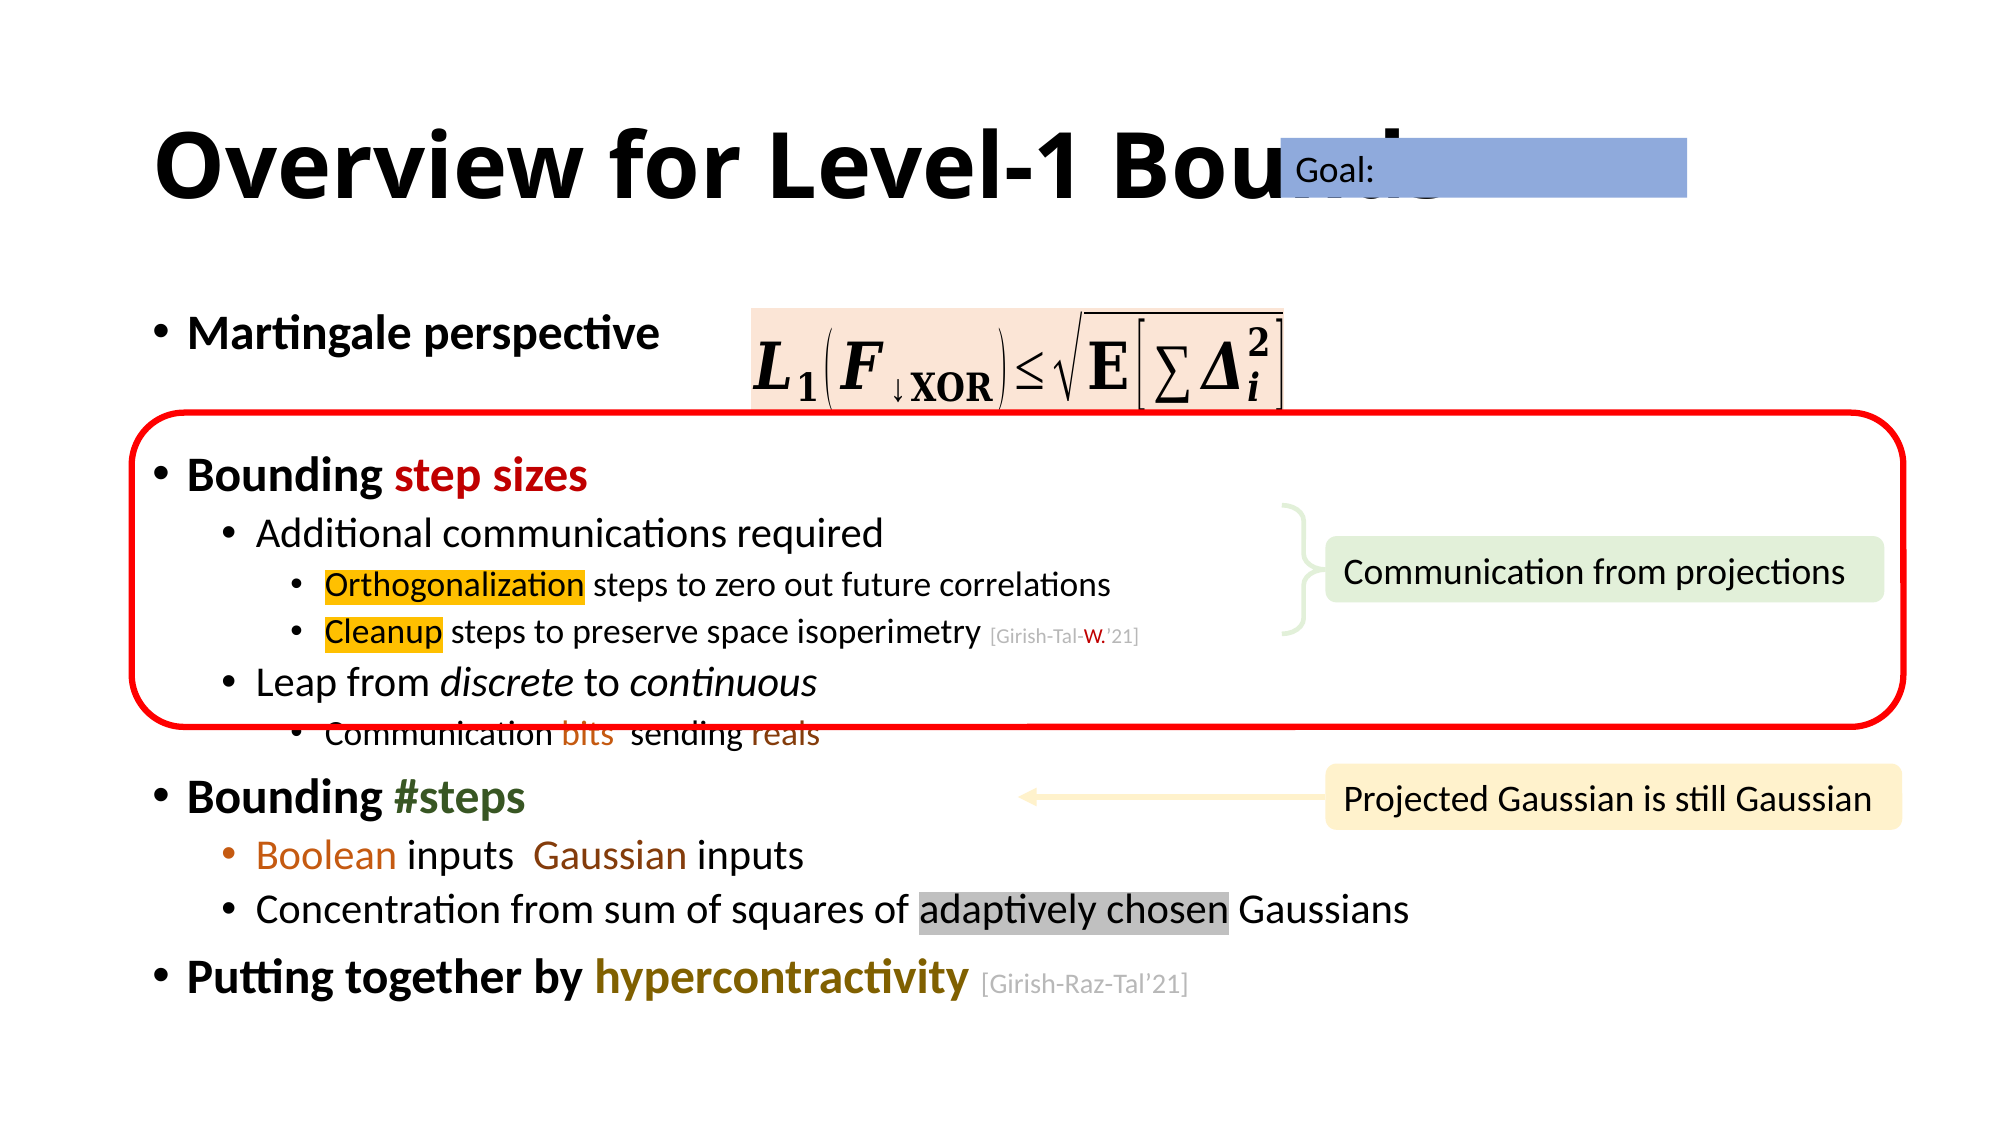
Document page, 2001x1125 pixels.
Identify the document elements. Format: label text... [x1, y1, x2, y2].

text_box [130, 411, 1905, 728]
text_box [1017, 763, 1903, 831]
title Overview for Level-1 Bounds [137, 59, 1863, 278]
